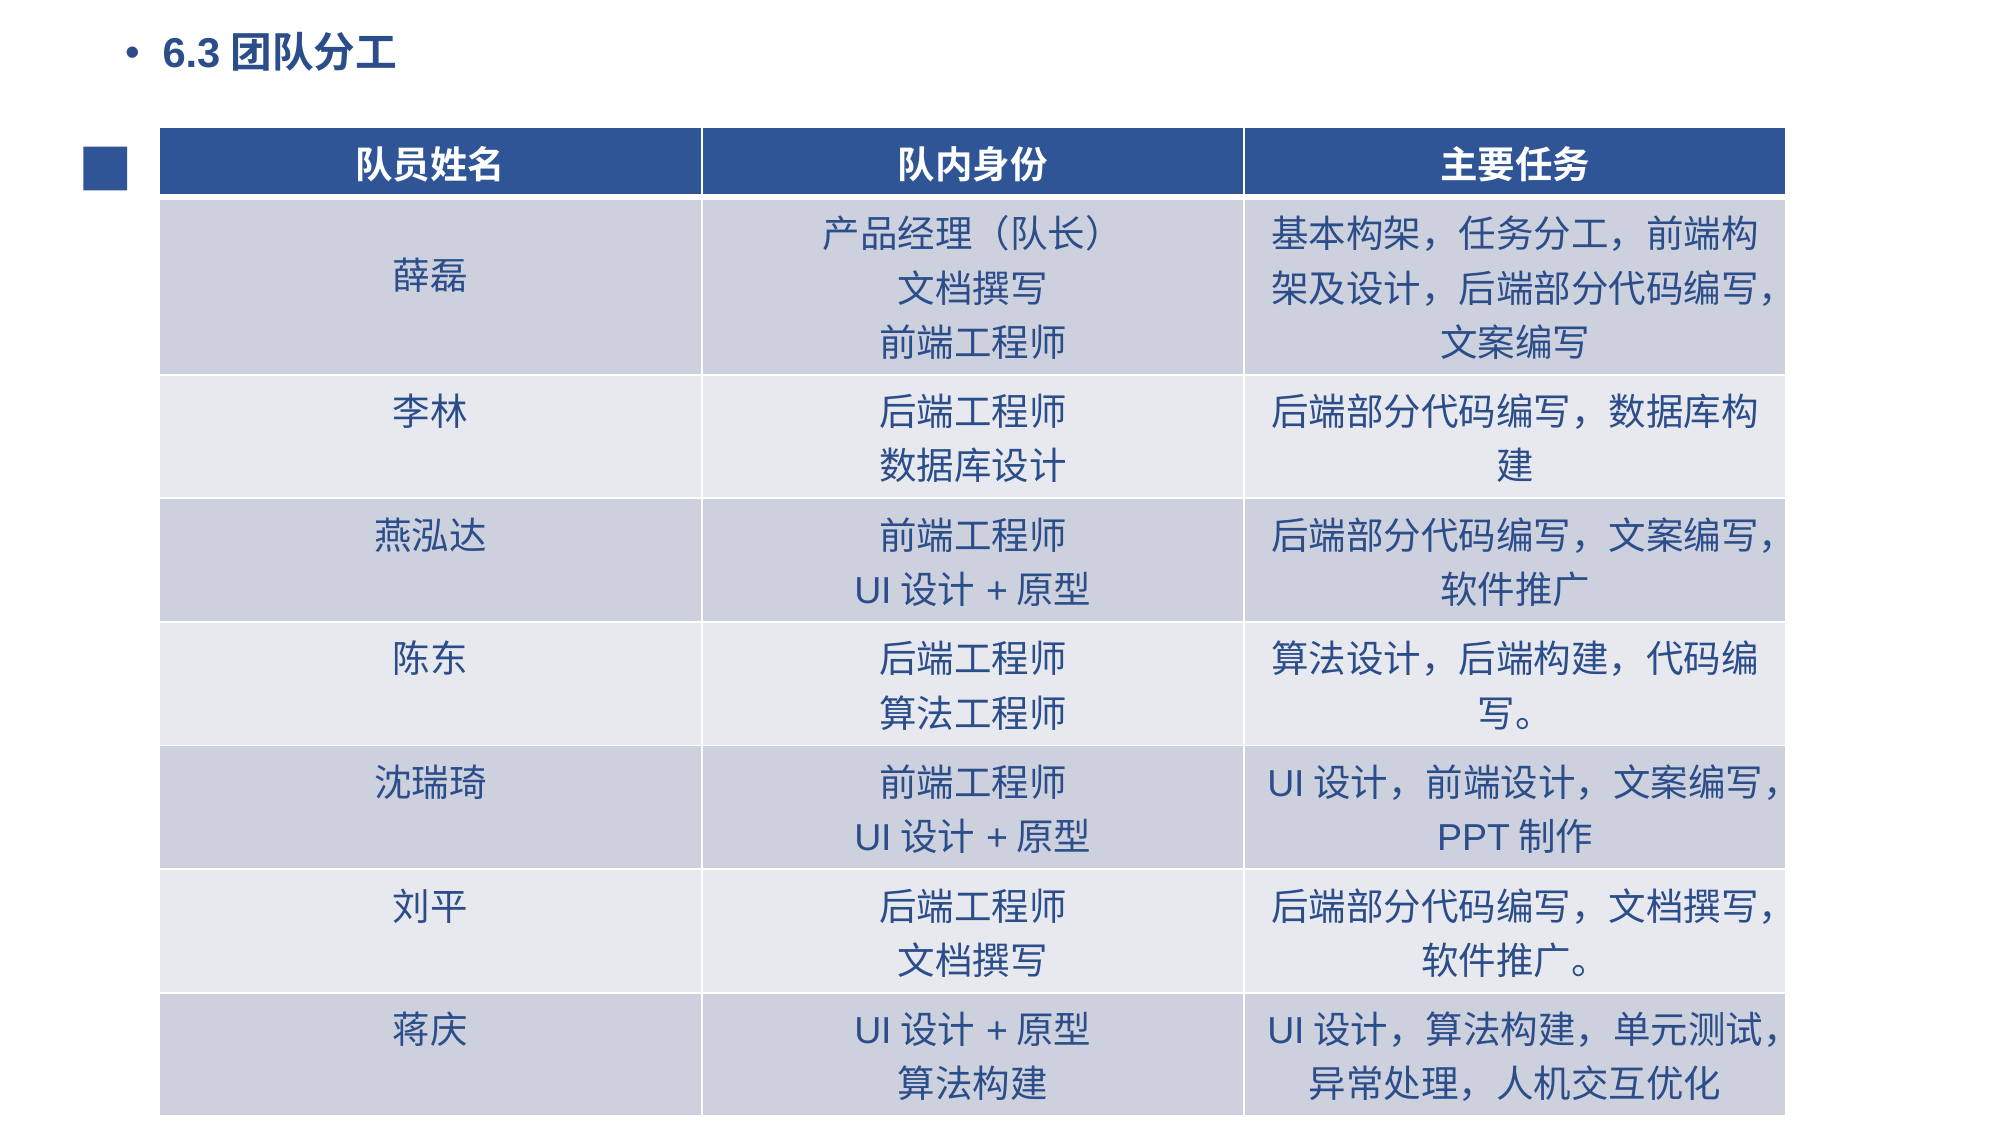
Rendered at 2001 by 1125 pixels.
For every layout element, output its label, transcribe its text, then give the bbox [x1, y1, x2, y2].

table_cell 蒋庆 [160, 994, 701, 1115]
table_cell 后端工程师 算法工程师 [703, 623, 1243, 745]
table_cell 陈东 [160, 623, 701, 745]
table_cell 沈瑞琦 [160, 746, 701, 868]
table_cell 后端部分代码编写，文案编写，软件推广 [1245, 499, 1785, 621]
table_cell 前端工程师 UI设计+原型 [703, 746, 1243, 868]
table_cell 刘平 [160, 870, 701, 992]
table_cell UI设计，前端设计，文案编写，PPT制作 [1245, 746, 1785, 868]
table_cell 算法设计，后端构建，代码编写。 [1245, 623, 1785, 745]
table_cell 产品经理（队长） 文档撰写 前端工程师 [703, 200, 1243, 374]
table_header 队内身份 [703, 128, 1243, 194]
table_cell 李林 [160, 376, 701, 497]
table_cell UI设计，算法构建，单元测试，异常处理，人机交互优化 [1245, 994, 1785, 1115]
list 6.3团队分工 [109, 24, 1891, 1040]
table_cell UI设计+原型 算法构建 [703, 994, 1243, 1115]
table_header 主要任务 [1245, 128, 1785, 194]
table_cell 薛磊 [160, 200, 701, 374]
table_cell 后端部分代码编写，数据库构建 [1245, 376, 1785, 497]
table_header 队员姓名 [160, 128, 701, 194]
table_cell 后端工程师 数据库设计 [703, 376, 1243, 497]
table_cell 前端工程师 UI设计+原型 [703, 499, 1243, 621]
table_cell 燕泓达 [160, 499, 701, 621]
table_cell 基本构架，任务分工，前端构架及设计，后端部分代码编写，文案编写 [1245, 200, 1785, 374]
table_cell 后端部分代码编写，文档撰写，软件推广。 [1245, 870, 1785, 992]
table_cell 后端工程师 文档撰写 [703, 870, 1243, 992]
